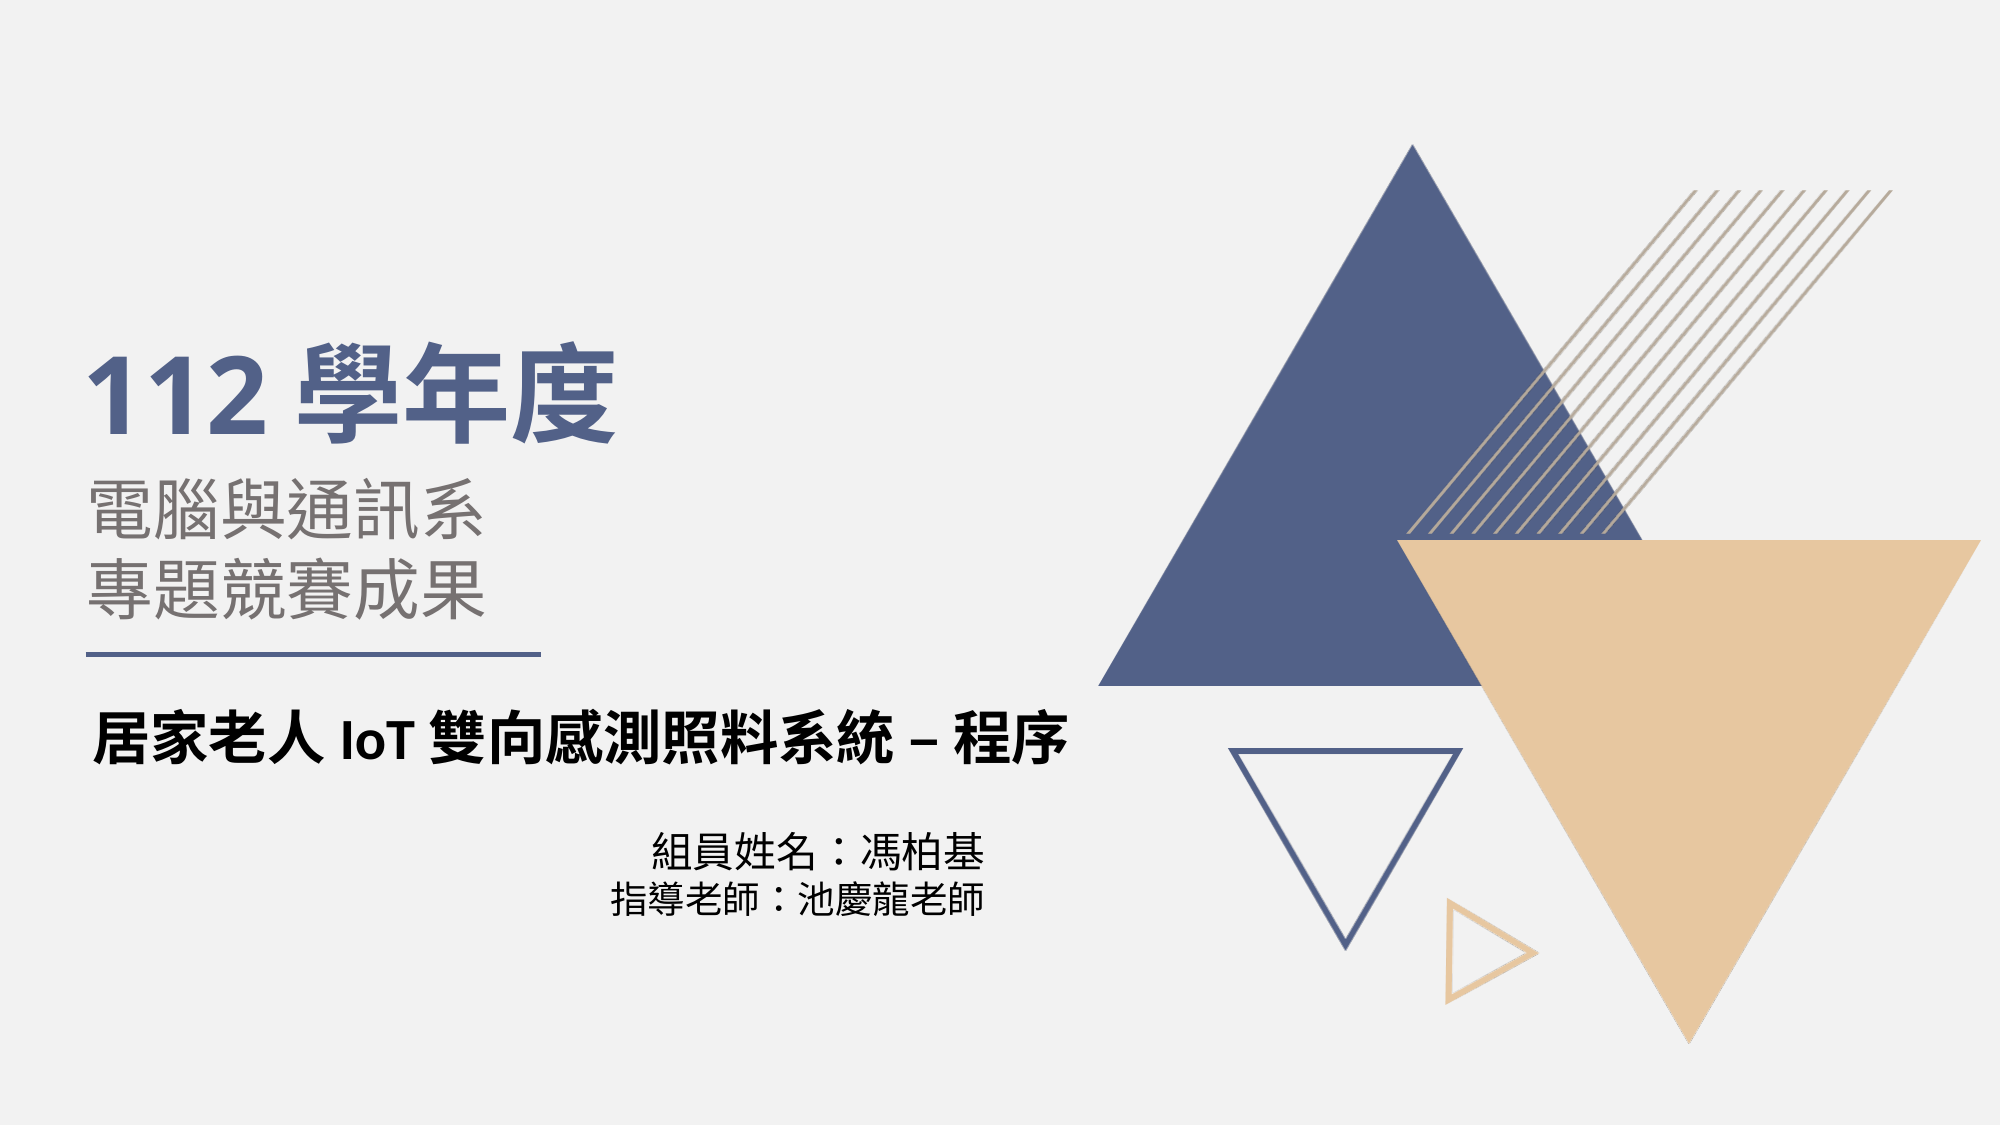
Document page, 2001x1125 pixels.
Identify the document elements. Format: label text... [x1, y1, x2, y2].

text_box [1098, 144, 1981, 1044]
text_box 112學年度 [67, 318, 647, 464]
text_box 組員姓名：馮柏基 指導老師：池慶龍老師 [460, 818, 1000, 929]
text_box 居家老人IoT雙向感測照料系統 – 程序 [72, 693, 1090, 779]
text_box 電腦與通訊系 專題競賽成果 [71, 460, 634, 636]
